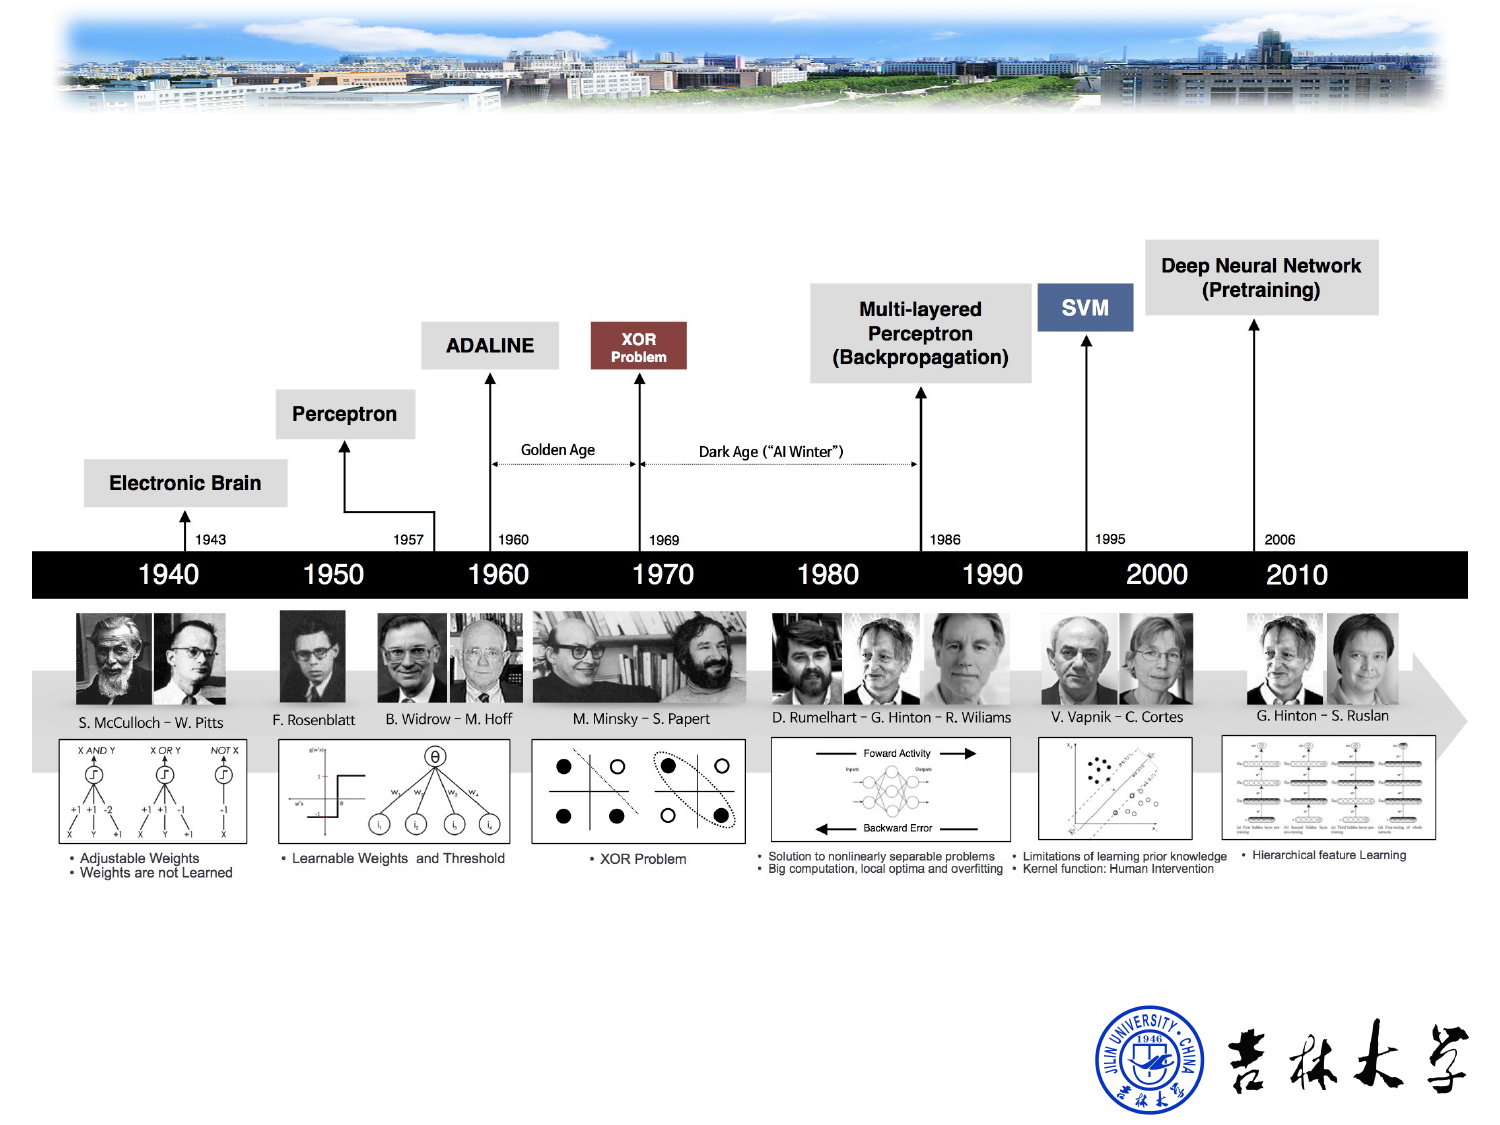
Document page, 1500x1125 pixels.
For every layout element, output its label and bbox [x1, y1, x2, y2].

picture [1228, 1018, 1469, 1094]
picture [32, 225, 1468, 900]
picture [1092, 1002, 1208, 1118]
picture [80, 34, 1421, 85]
